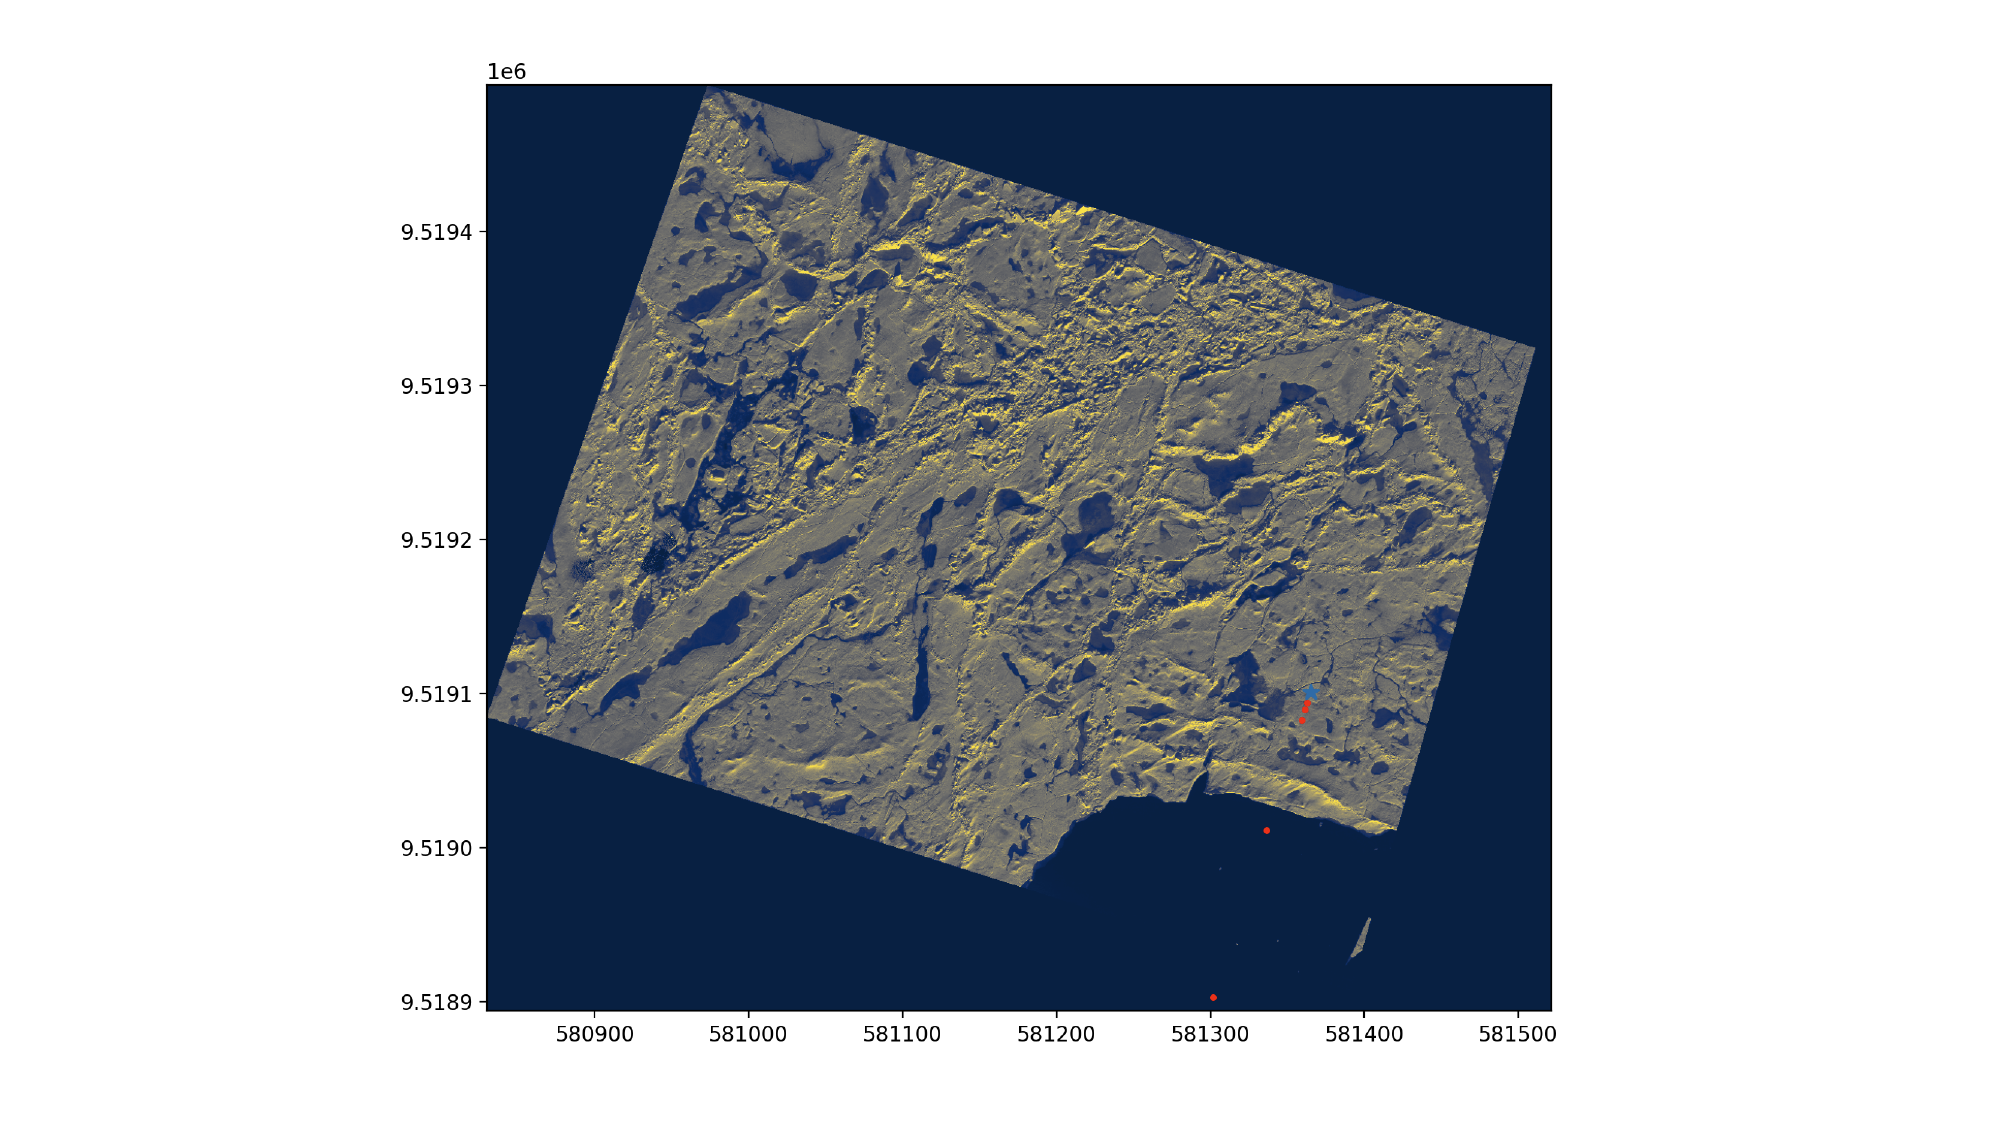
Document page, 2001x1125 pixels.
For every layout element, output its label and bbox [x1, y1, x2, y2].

picture [362, 20, 1638, 1105]
